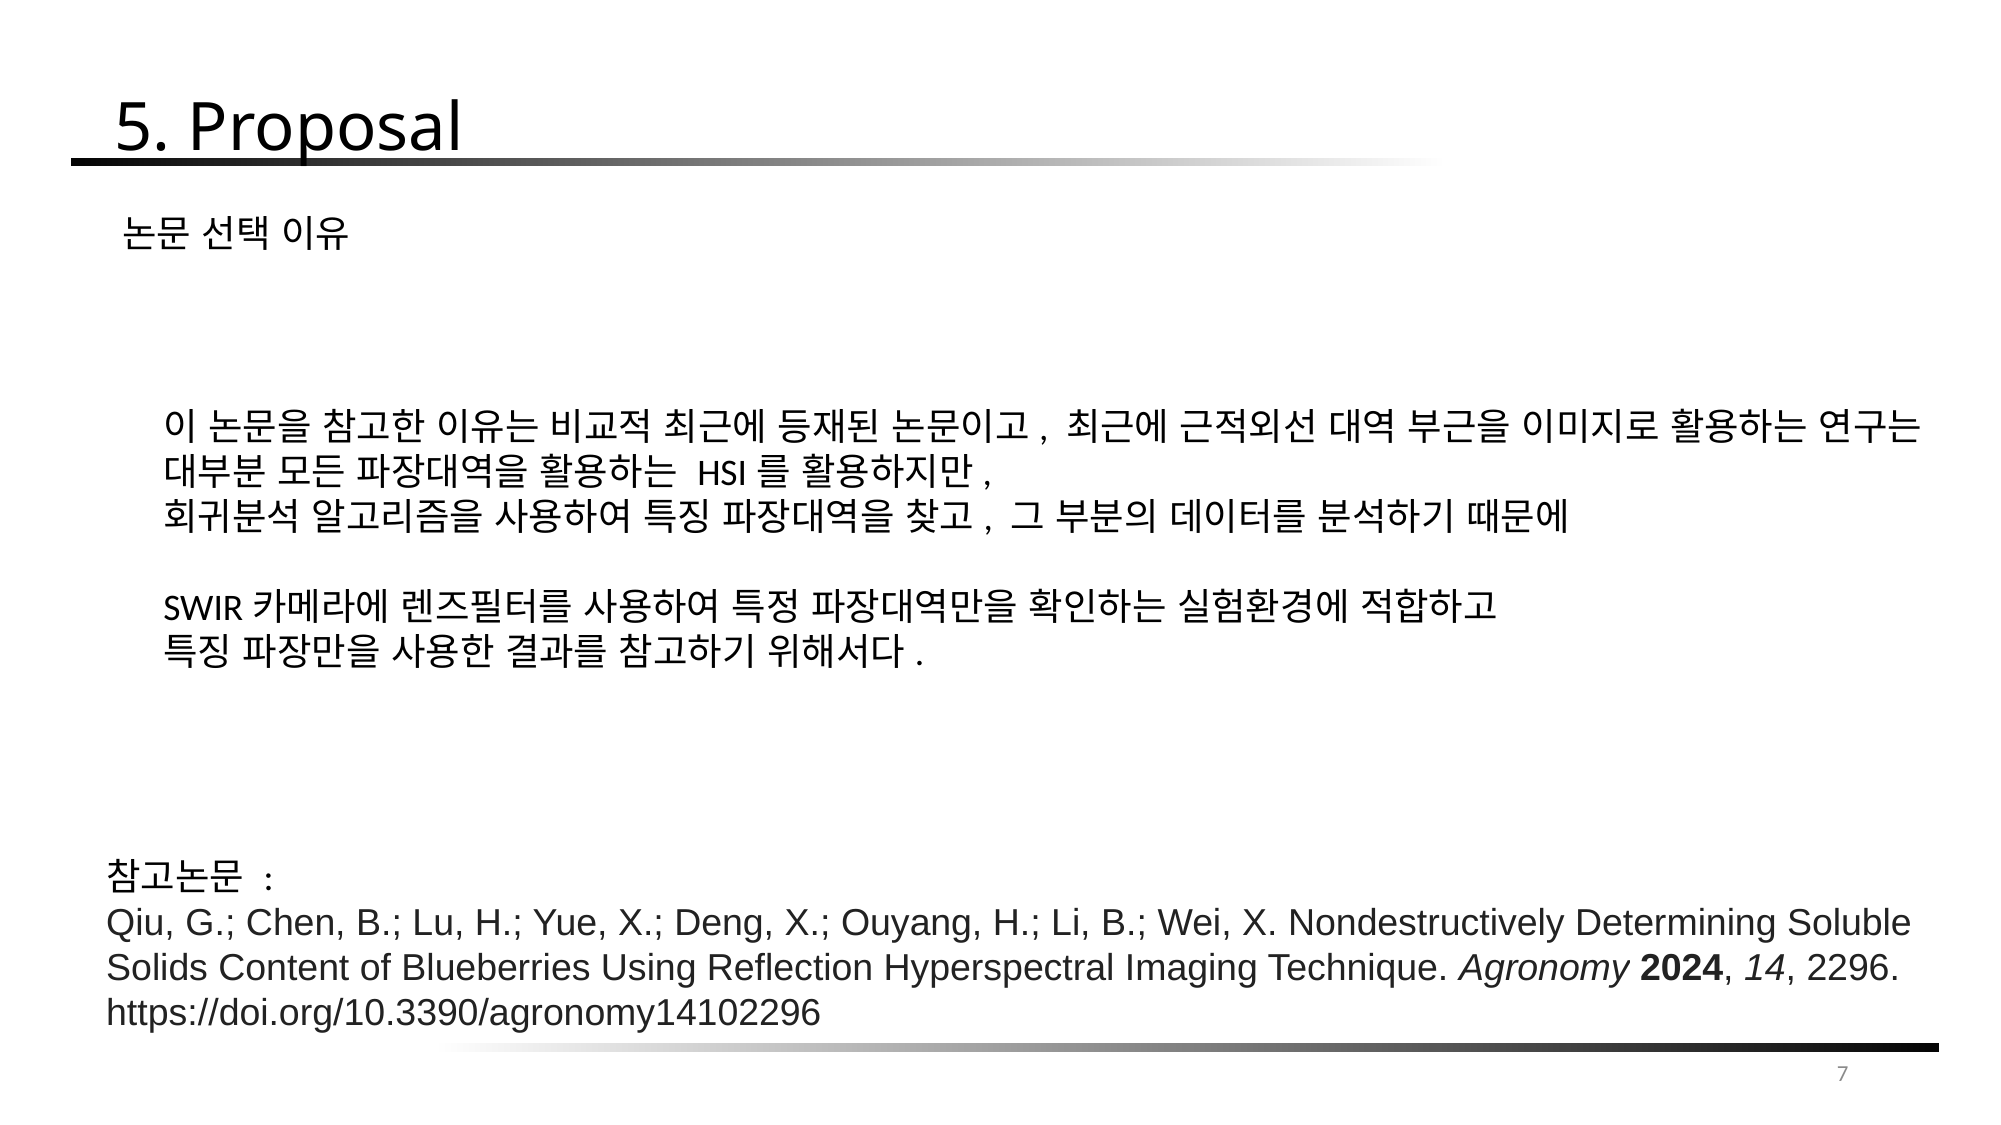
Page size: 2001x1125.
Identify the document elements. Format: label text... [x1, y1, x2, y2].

text_box 5. Proposal [99, 84, 1706, 173]
text_box 논문 선택 이유 [107, 202, 366, 263]
text_box 이 논문을 참고한 이유는 비교적 최근에 등재된 논문이고, 최근에 근적외선 대역 부근을 이미지로 활용하는 연구는 대부분 모든 파장대역을 활용하는 HSI를 활용하지만, 회귀분석 알고리즘을 사용하여 특징 파장대역을 찾고, 그 부분의 데이터를 분석하기 때문에 SWIR카메라에 렌즈필터를 사용하여 특정 파장대역만을 확인하는 실험환경에 적합하고 특징 파장만을 사용한 결과를 참고하기 위해서다. [148, 395, 1938, 726]
slide_number 7 [1413, 1042, 1864, 1103]
text_box 참고논문 : Qiu, G.; Chen, B.; Lu, H.; Yue, X.; Deng, X.; Ouyang, H.; Li, B.; Wei, X. Nondestructively Determining Soluble Solids Content of Blueberries Using Reflection Hyperspectral Imaging Technique. Agronomy 2024, 14, 2296. https://doi.org/10.3390/agronomy14102296 [91, 845, 1972, 1041]
